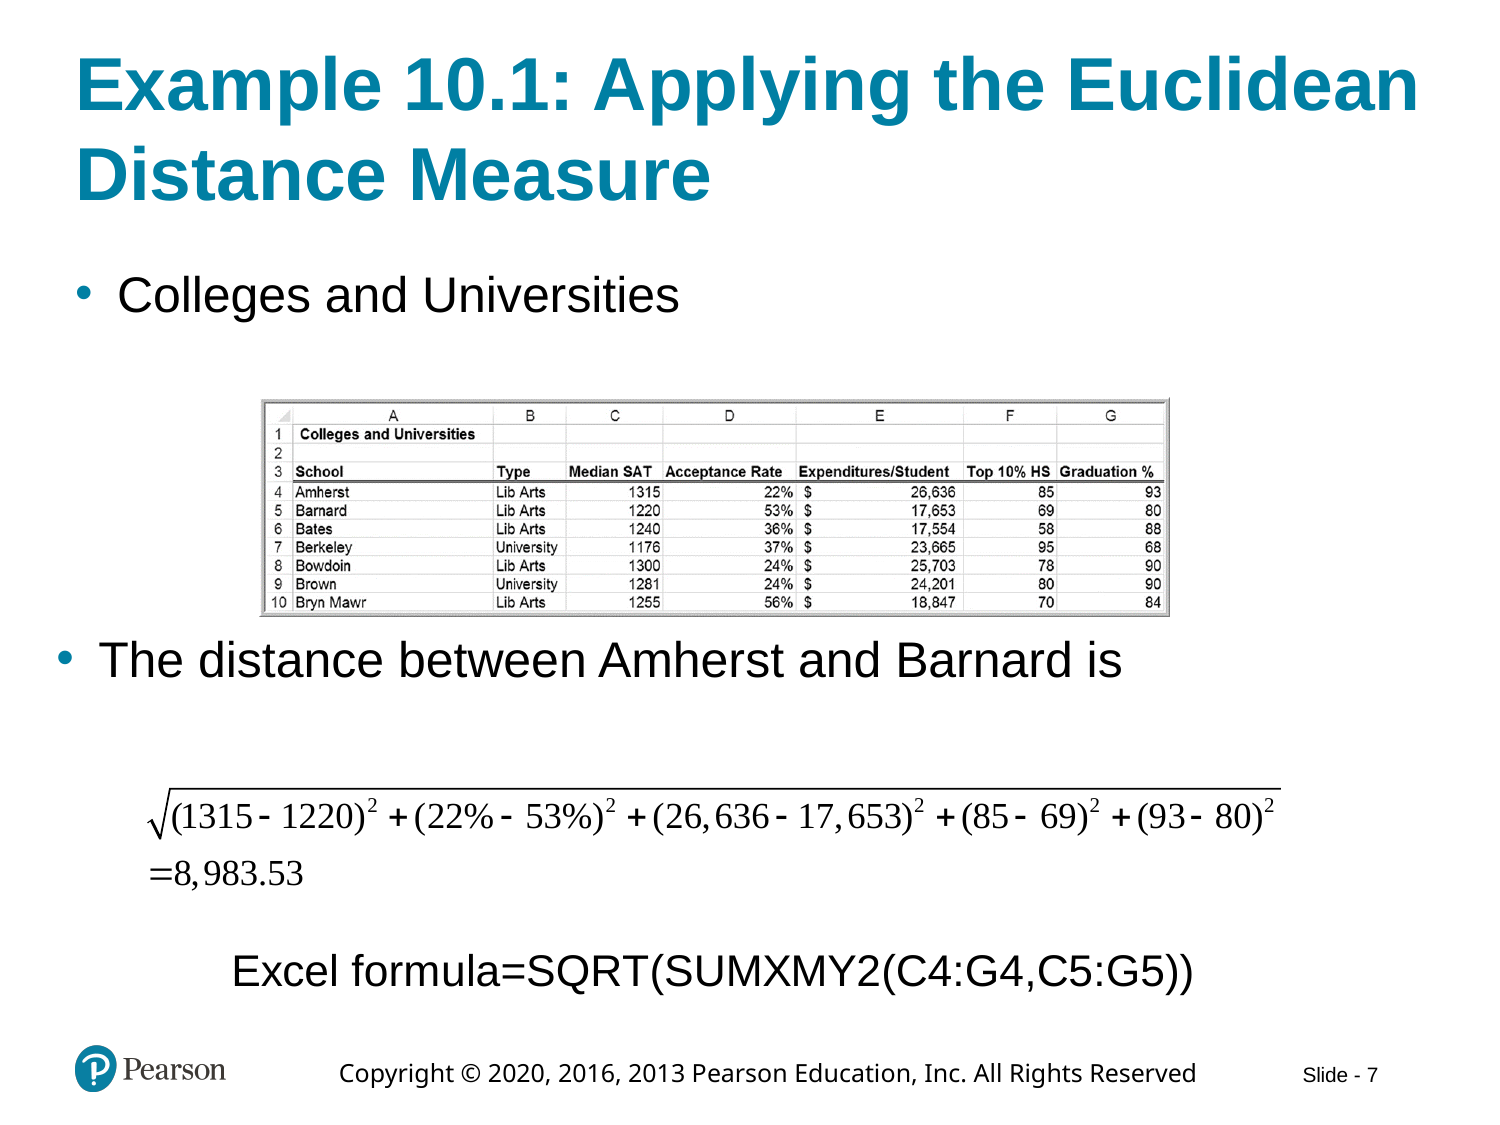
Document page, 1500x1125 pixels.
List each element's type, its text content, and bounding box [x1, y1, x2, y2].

picture [75, 1045, 90, 1061]
picture [83, 1054, 109, 1079]
title Example 10.1: Applying the Euclidean Distance Measure [75, 35, 1425, 216]
picture [101, 1045, 226, 1092]
picture [75, 1078, 86, 1092]
list The distance between Amherst and Barnard is [56, 627, 1407, 734]
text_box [140, 778, 1289, 902]
picture [259, 396, 1170, 617]
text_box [227, 946, 1202, 1006]
list Colleges and Universities [75, 262, 1425, 363]
